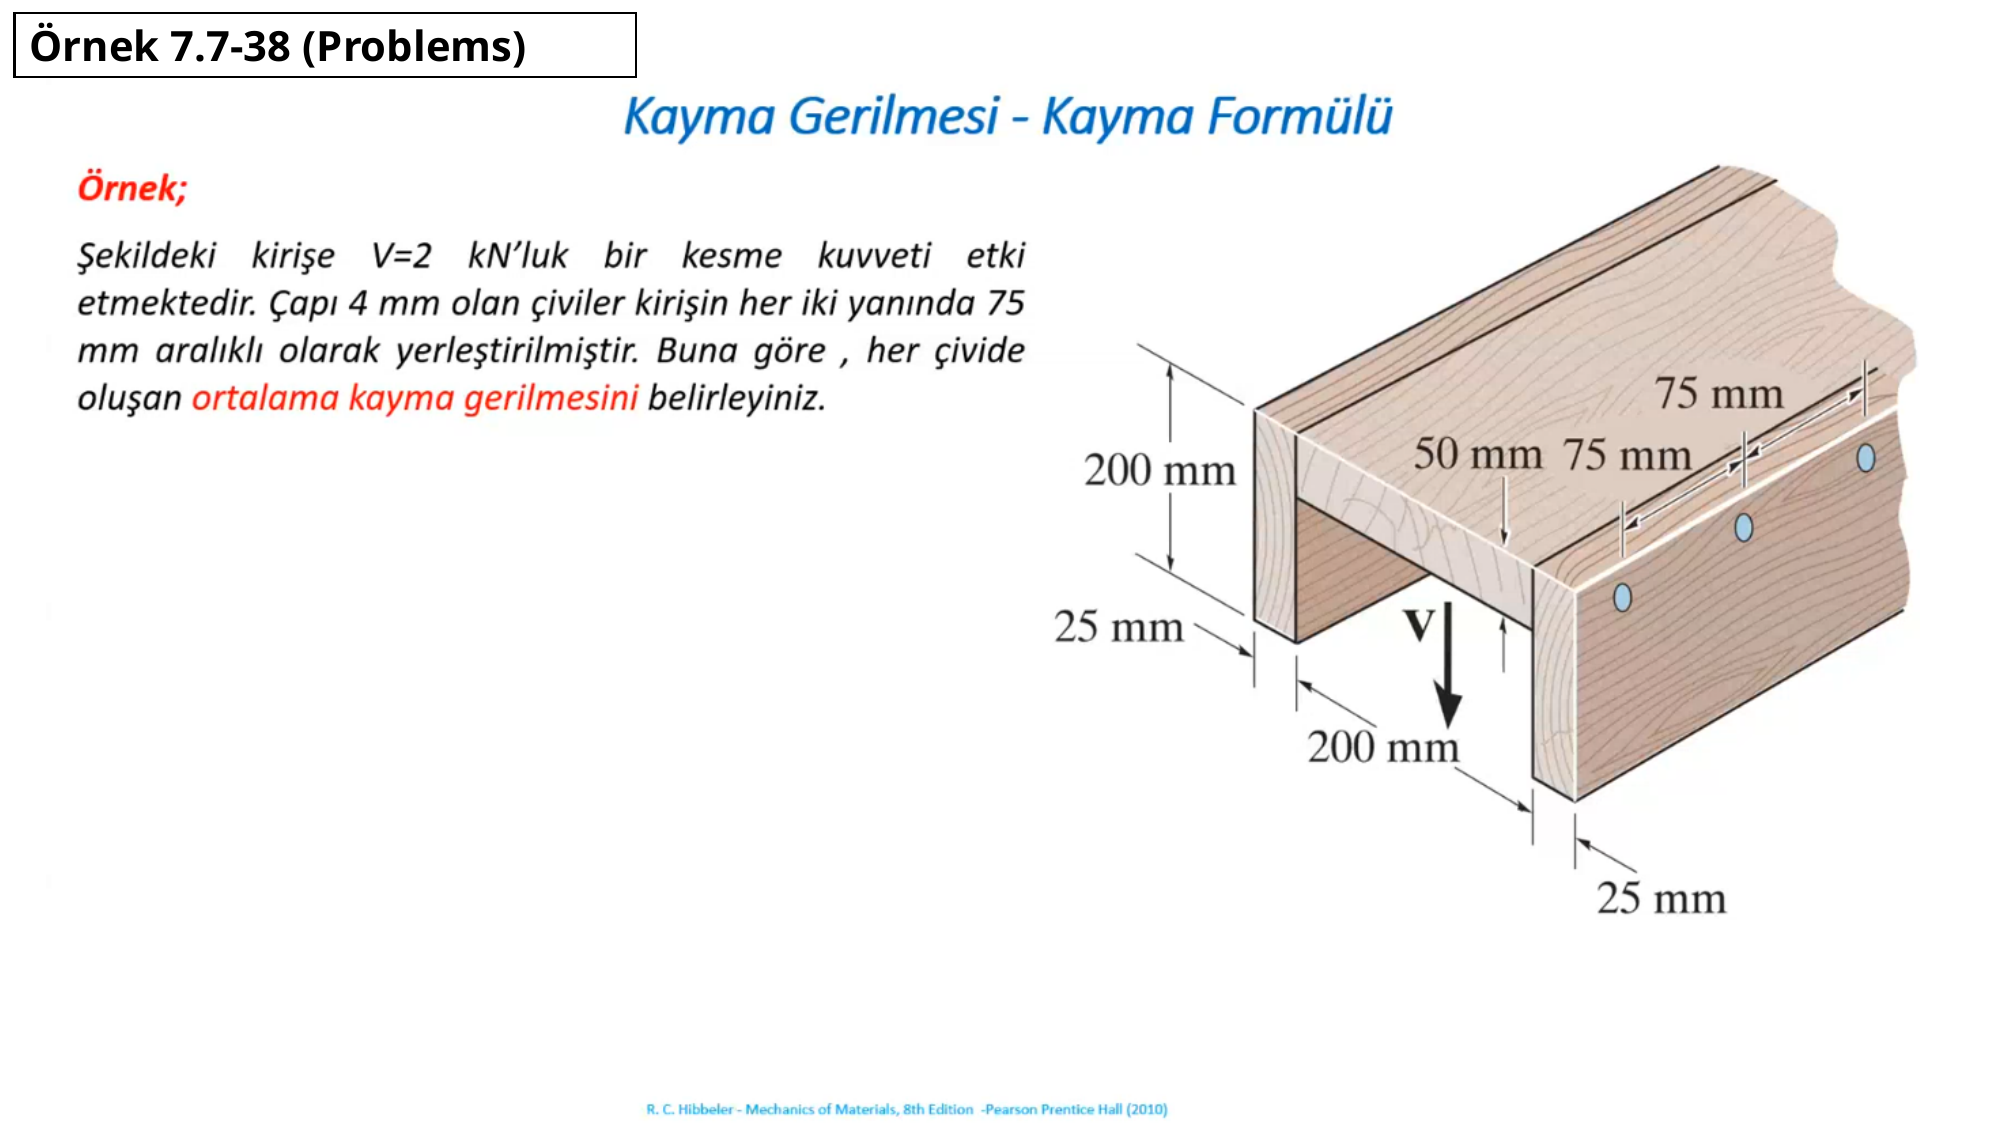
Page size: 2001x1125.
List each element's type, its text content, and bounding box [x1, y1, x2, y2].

picture [46, 78, 1920, 1125]
text_box Örnek 7.7-38 (Problems) [13, 12, 637, 78]
